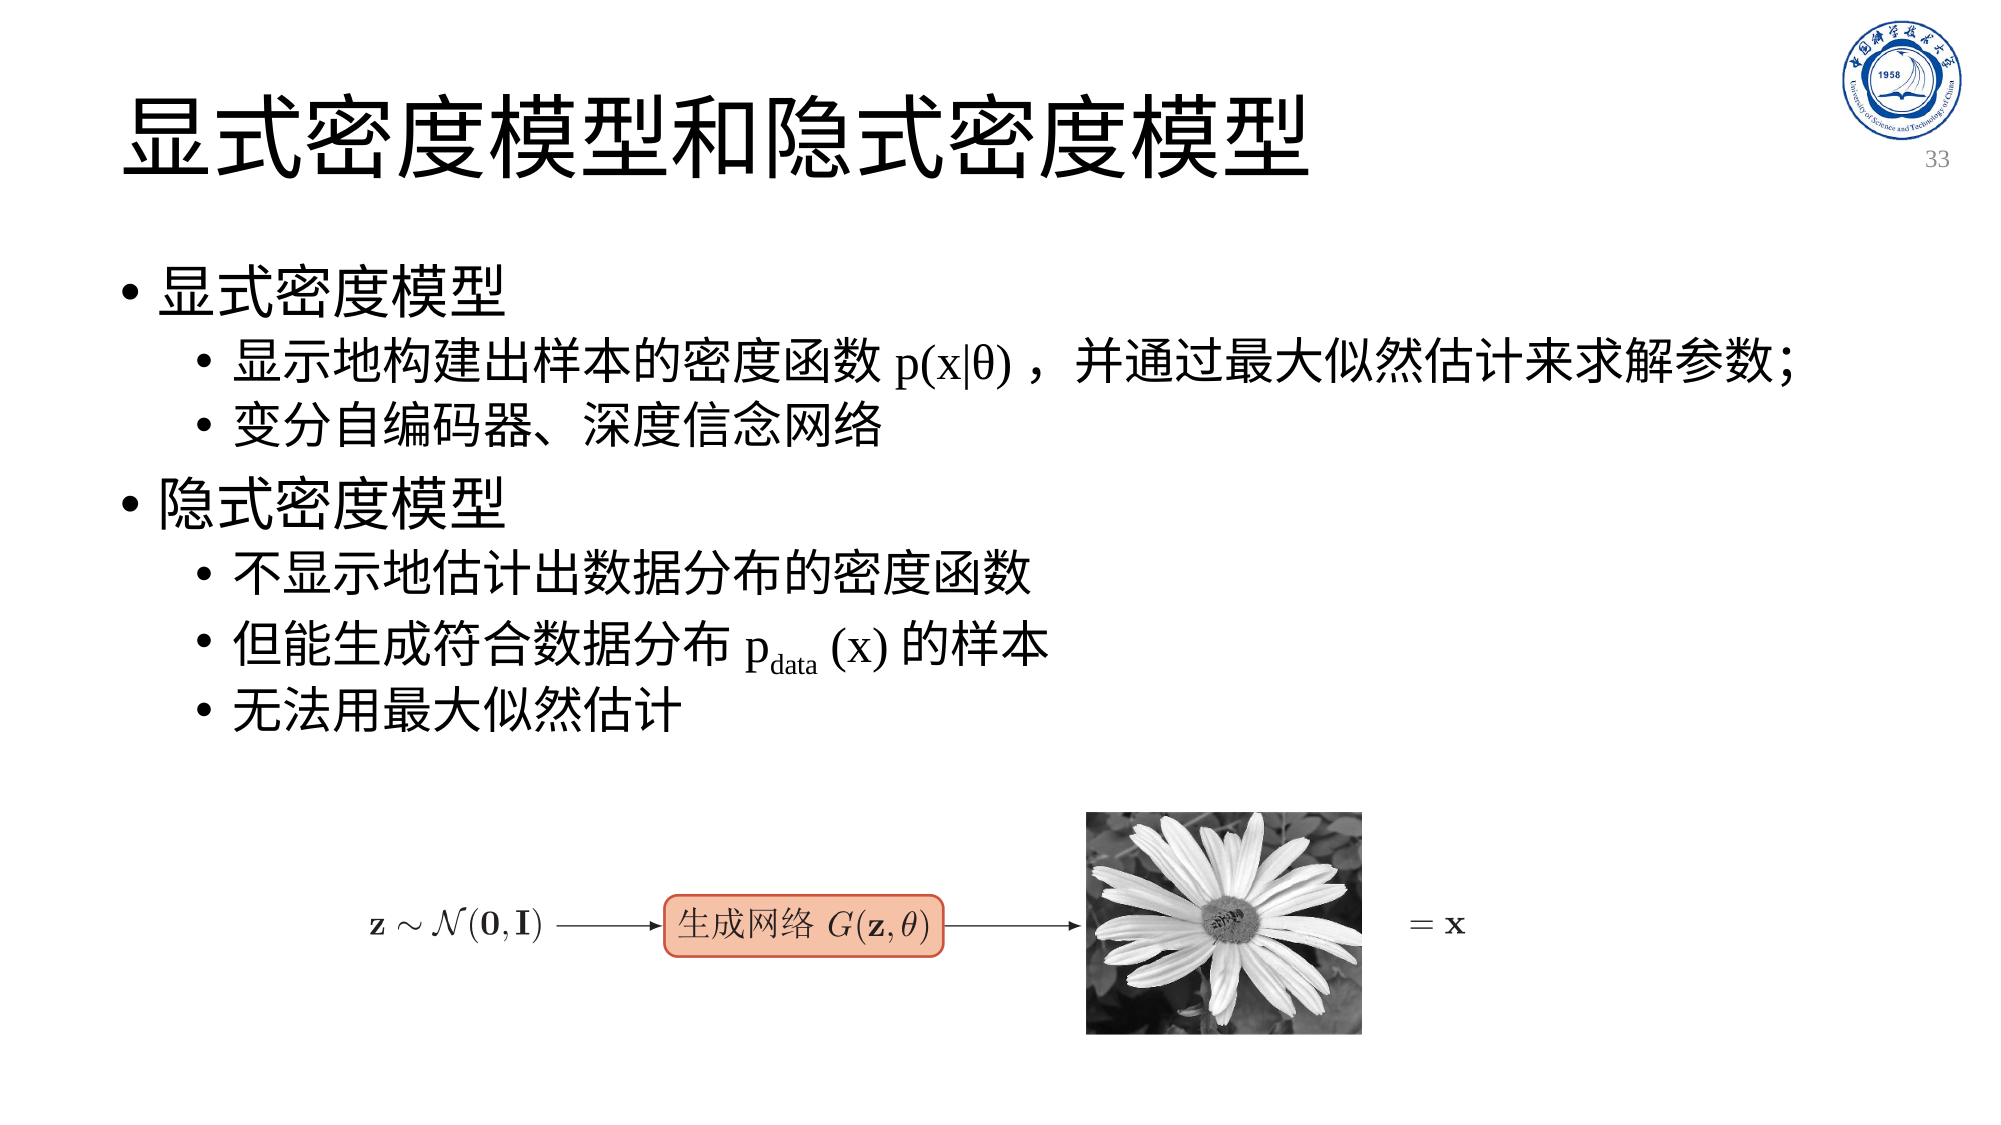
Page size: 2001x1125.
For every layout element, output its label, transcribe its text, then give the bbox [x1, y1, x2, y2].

slide_number 33 [1514, 127, 1965, 188]
picture [318, 797, 1486, 1048]
list 显式密度模型 显示地构建出样本的密度函数p(x|θ)，并通过最大似然估计来求解参数； 变分自编码器、深度信念网络 隐式密度模型 不显示地估计出数据分布的密度函数 但能生成符合数据分布pdata (x)的样本 无法用最大似然估计 [105, 255, 1900, 1076]
picture [1839, 17, 1965, 127]
title 显式密度模型和隐式密度模型 [105, 59, 1900, 223]
